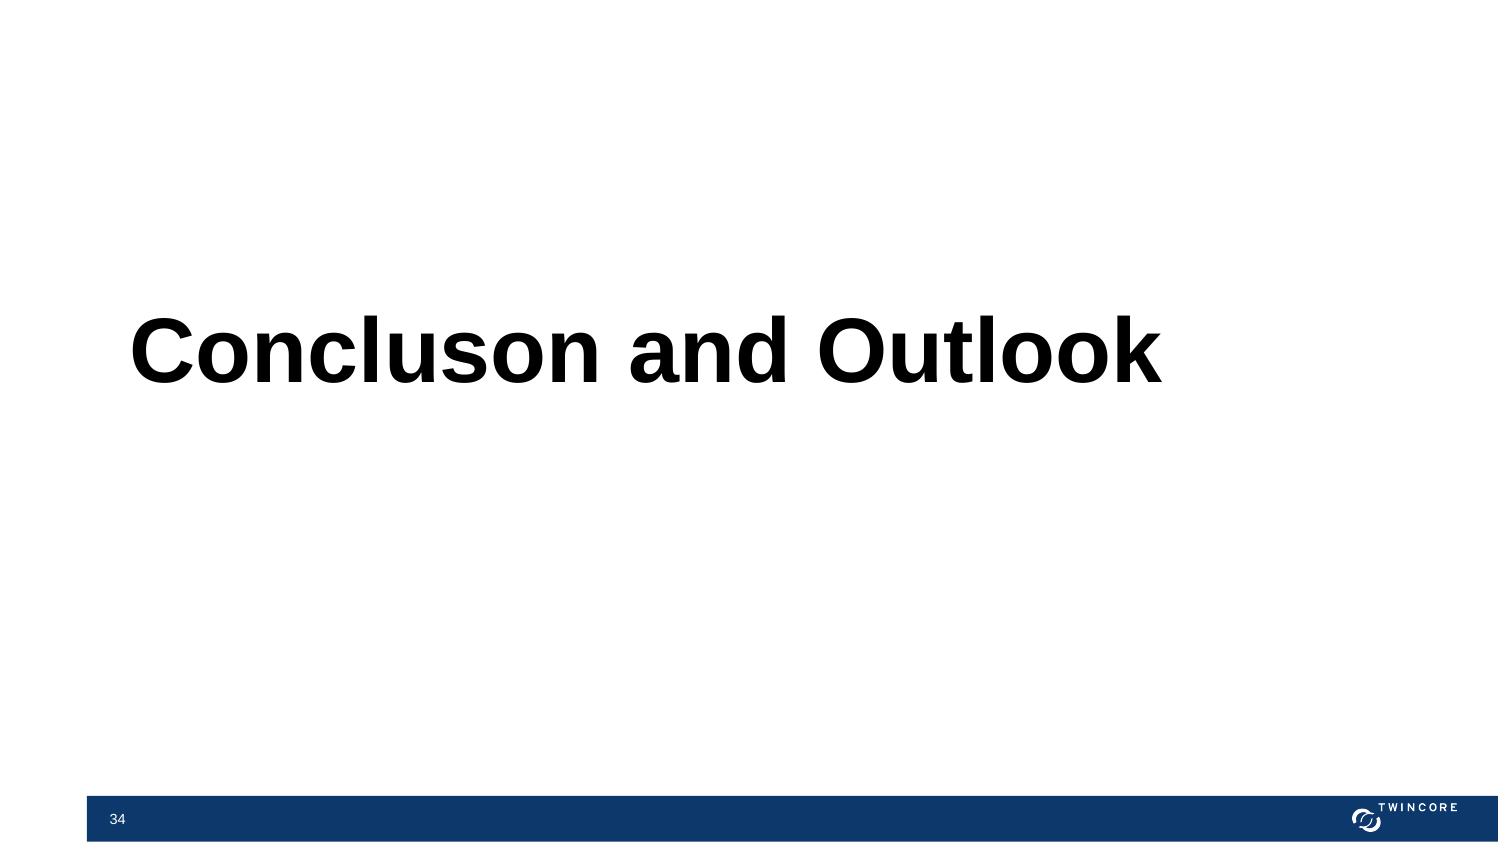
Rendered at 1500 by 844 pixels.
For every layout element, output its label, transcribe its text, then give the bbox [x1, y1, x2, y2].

picture [1352, 803, 1457, 832]
title Concluson and Outlook [129, 302, 1369, 405]
